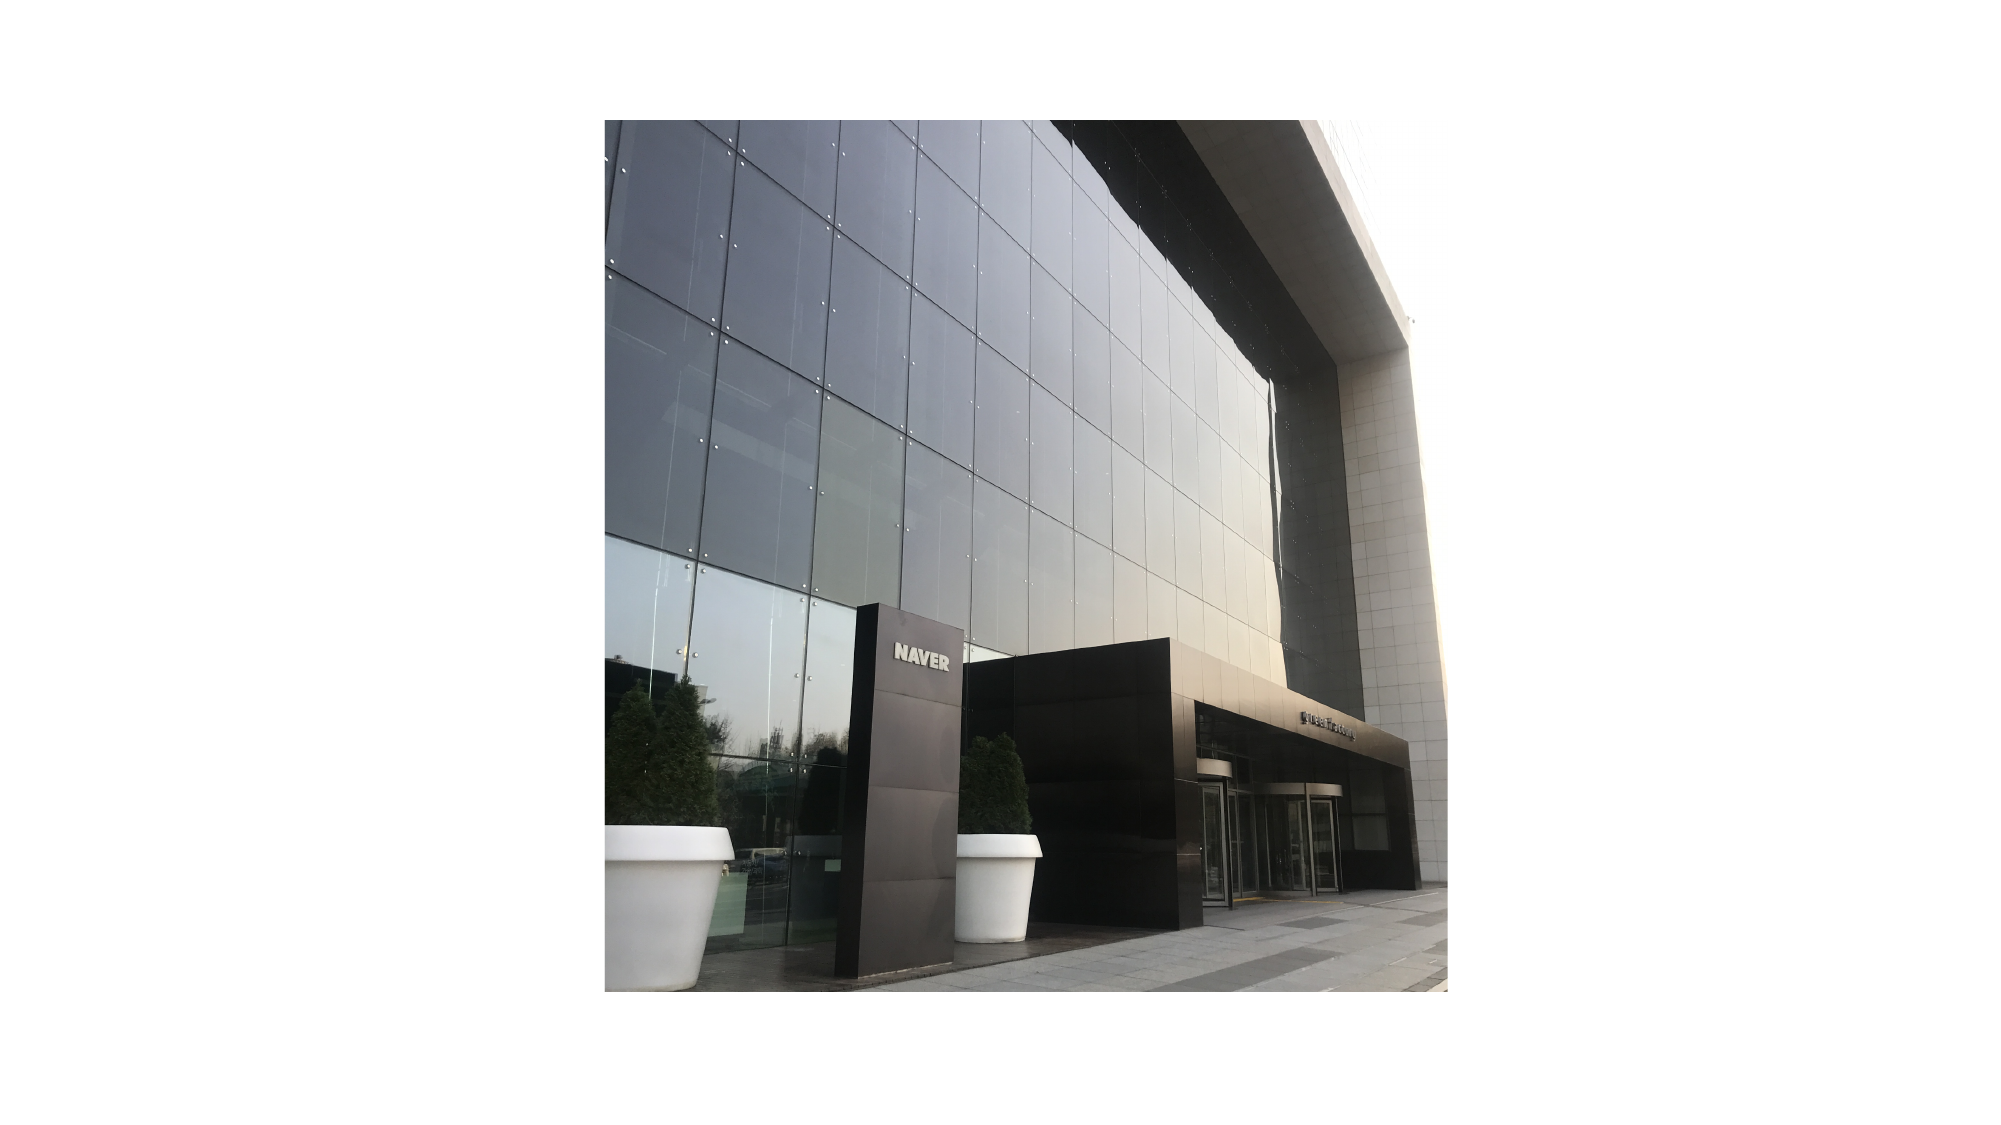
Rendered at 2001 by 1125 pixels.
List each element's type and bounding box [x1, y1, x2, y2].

picture [590, 120, 1462, 992]
